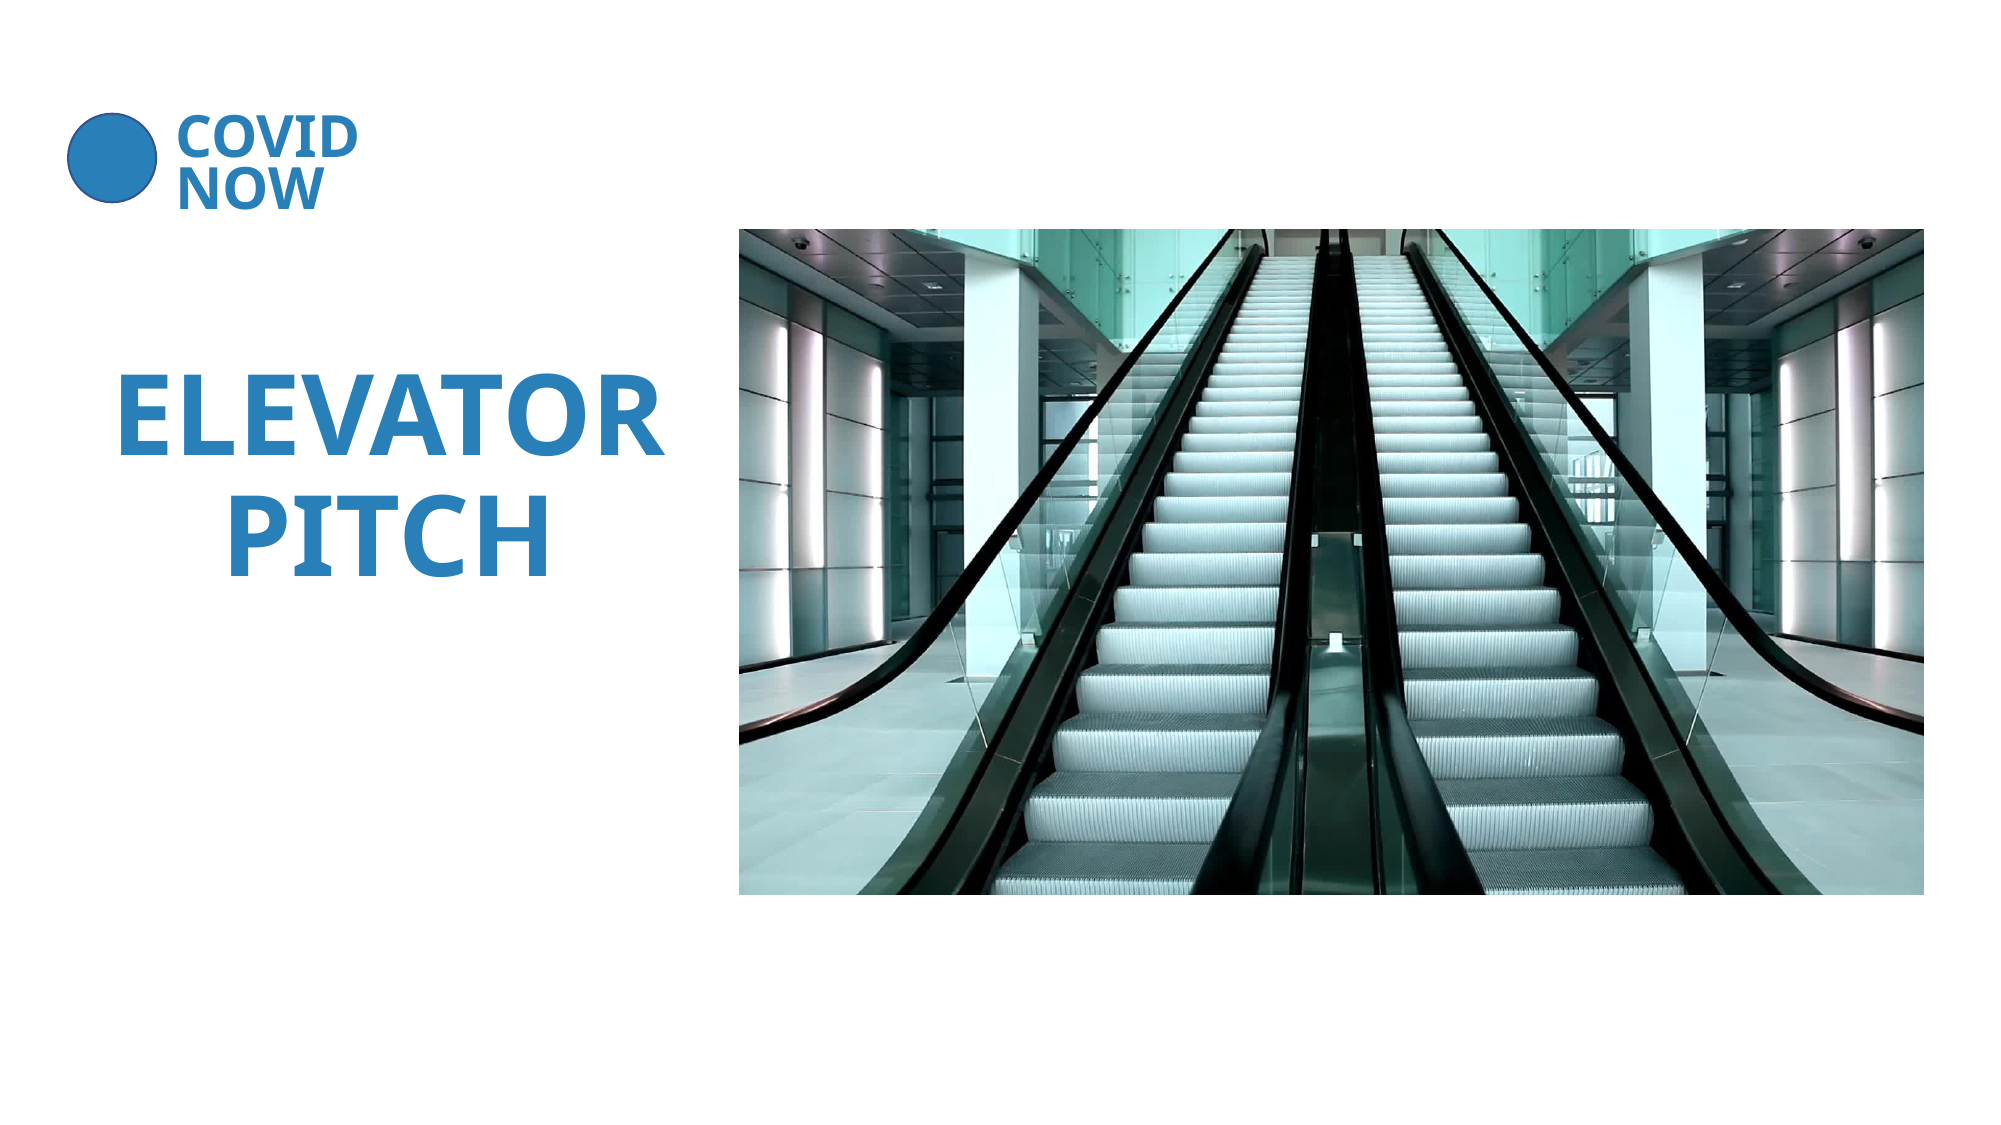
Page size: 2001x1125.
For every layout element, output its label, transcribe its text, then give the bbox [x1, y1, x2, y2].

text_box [738, 229, 1924, 896]
title ELEVATOR PITCH [39, 350, 738, 855]
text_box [68, 0, 913, 338]
